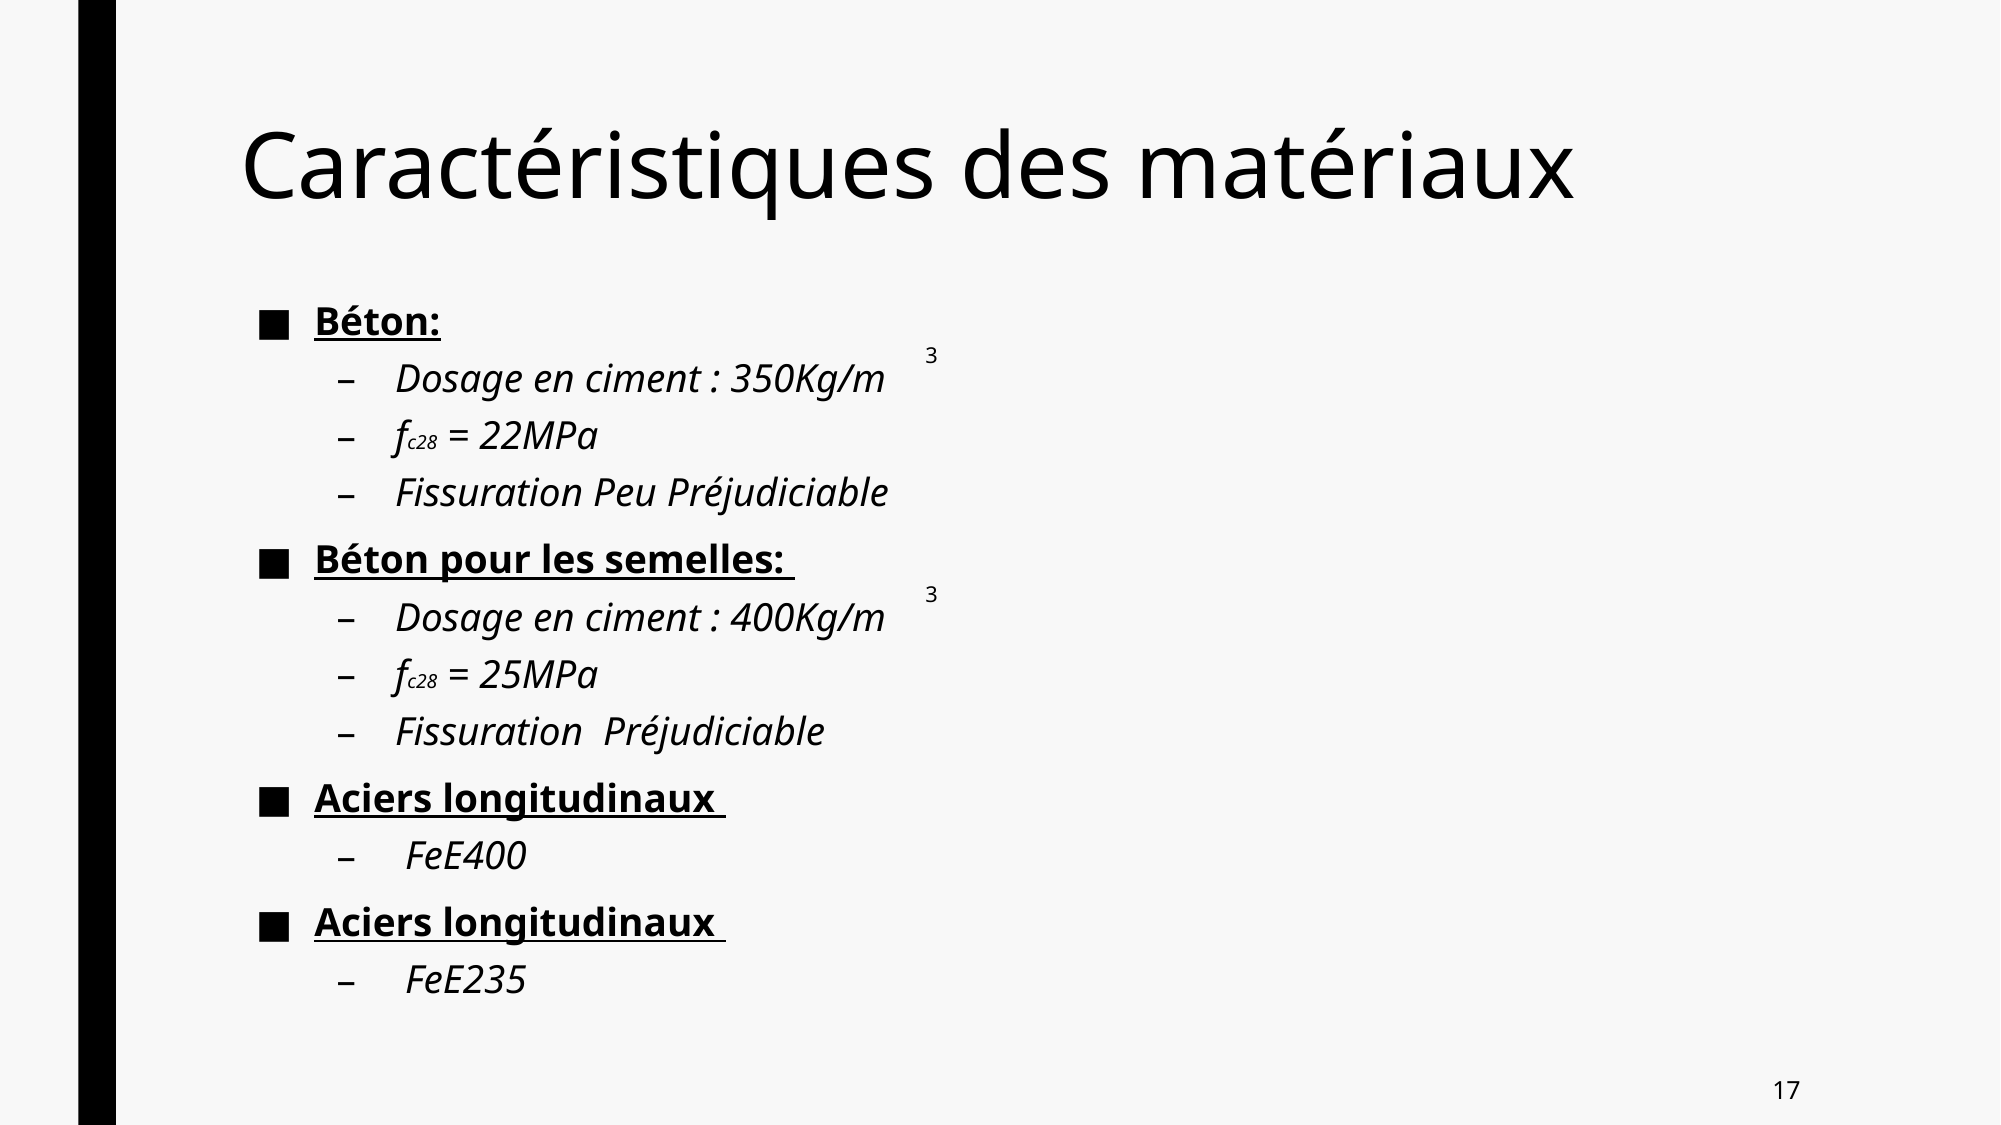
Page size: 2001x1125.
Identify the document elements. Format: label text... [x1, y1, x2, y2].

title Caractéristiques des matériaux [225, 112, 1800, 357]
slide_number 17 [1553, 1058, 1816, 1125]
text_box 3 [910, 573, 941, 615]
text_box 3 [910, 334, 941, 376]
list Béton: Dosage en ciment : 350Kg/m fc28 = 22MPa Fissuration Peu Préjudiciable Béton pour les semelles: Dosage en ciment : 400Kg/m fc28 = 25MPa Fissuration Préjudiciable Aciers longitudinaux FeE400 Aciers longitudinaux FeE235 [240, 292, 1816, 1013]
